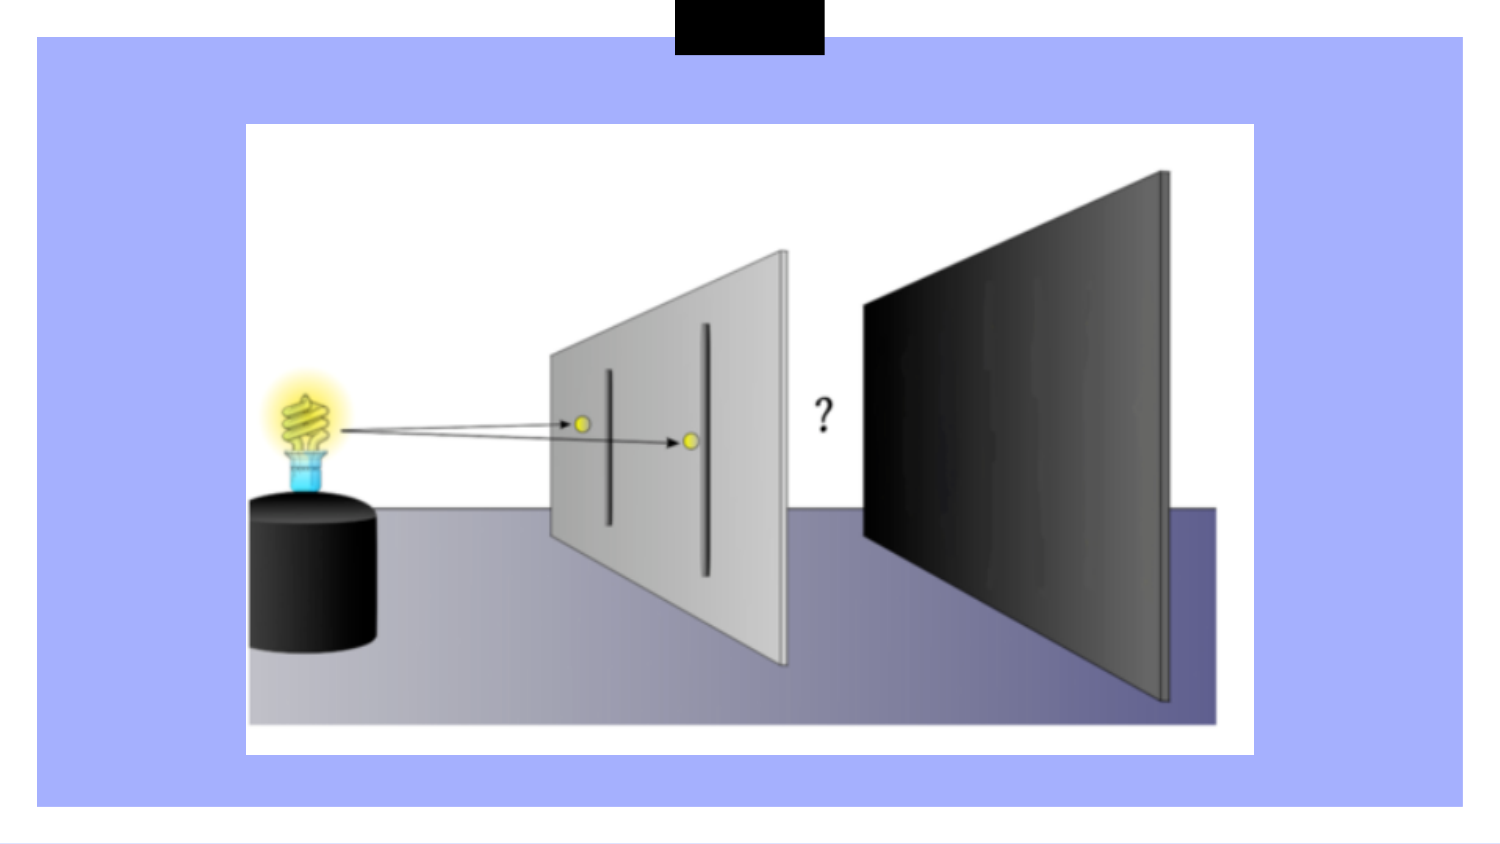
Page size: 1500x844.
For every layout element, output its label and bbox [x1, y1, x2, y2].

picture [246, 124, 1254, 755]
